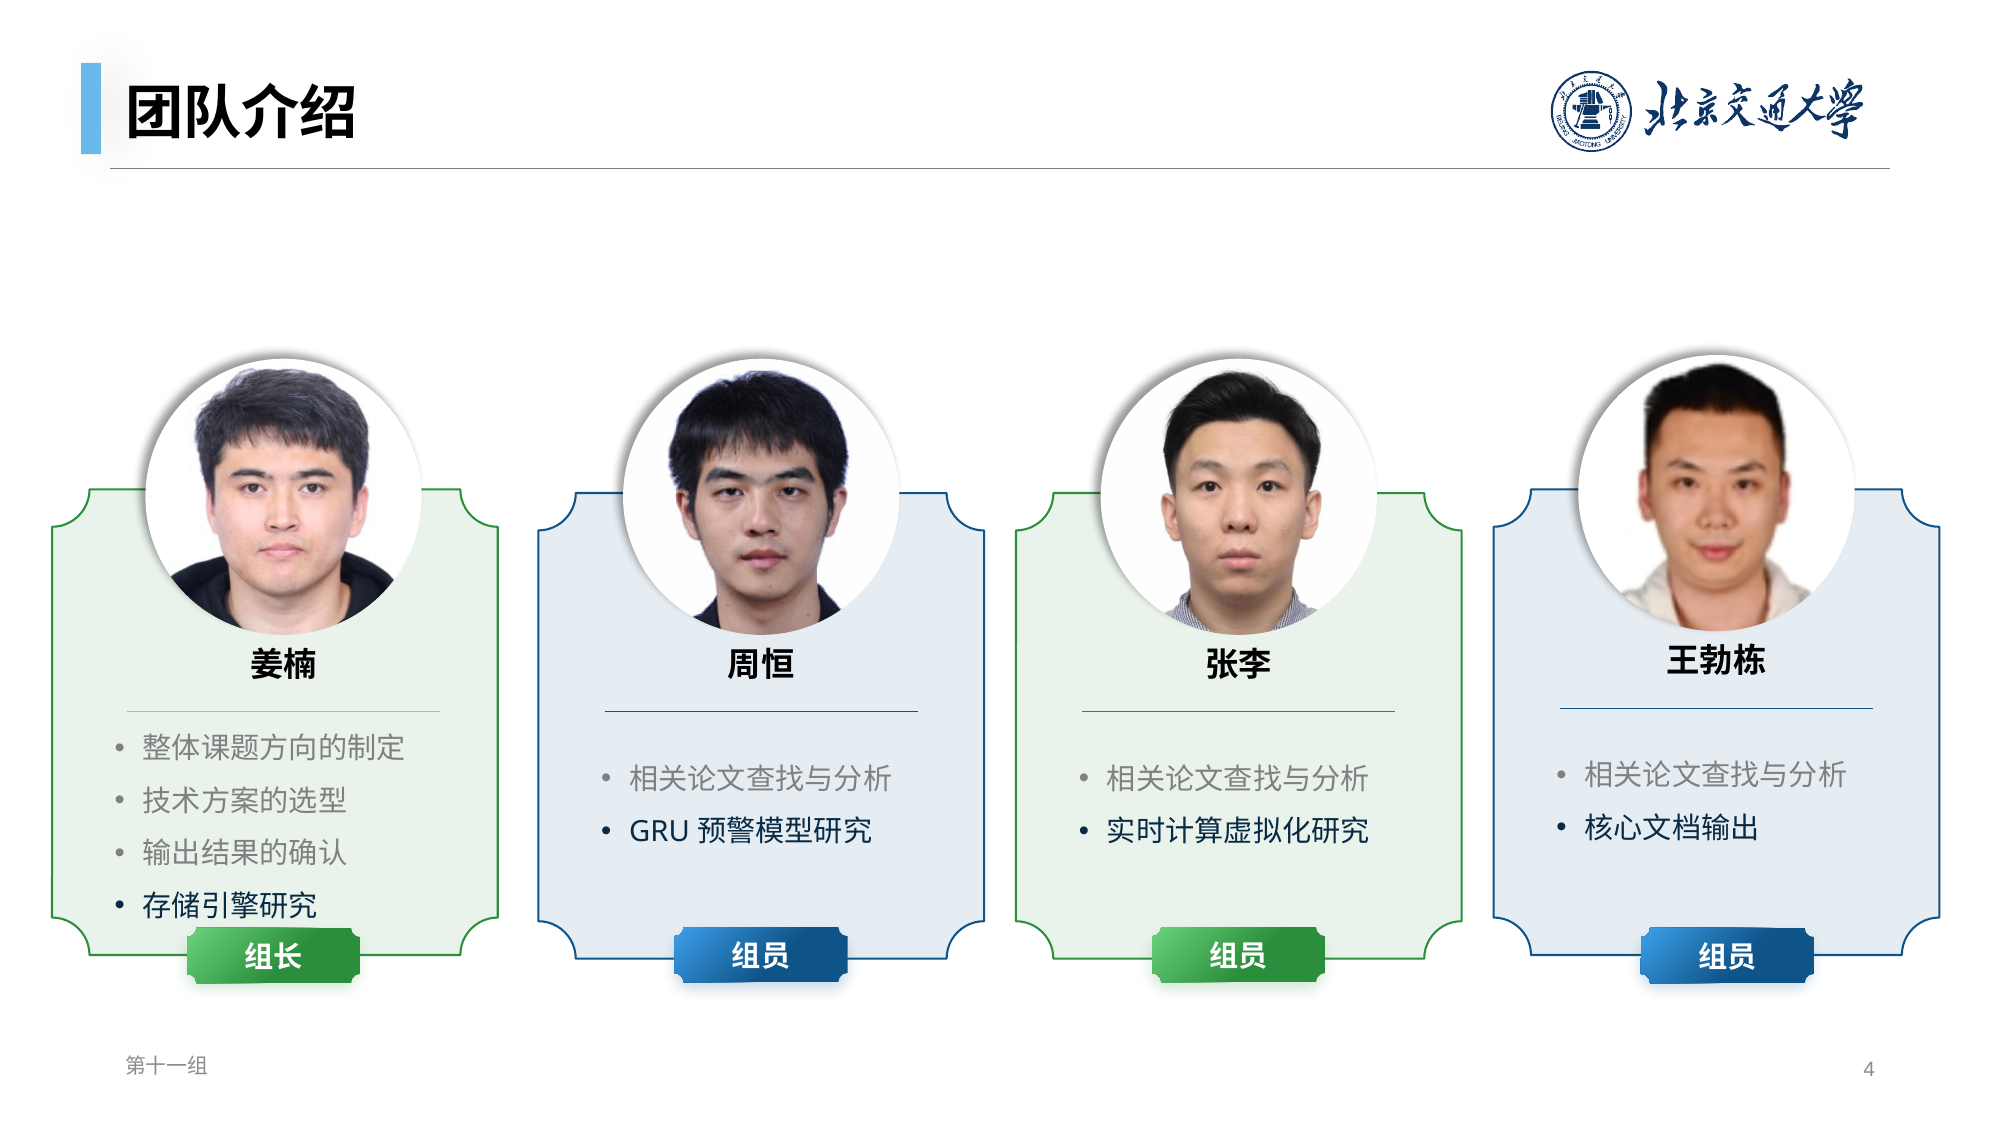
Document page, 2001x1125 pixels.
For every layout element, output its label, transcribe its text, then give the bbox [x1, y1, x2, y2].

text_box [99, 355, 1940, 984]
footer 第十一组 [109, 1050, 790, 1085]
title 团队介绍 [109, 0, 1890, 154]
slide_number 4 [1412, 1050, 1890, 1085]
picture [1529, 154, 1890, 184]
text_box [50, 488, 99, 957]
